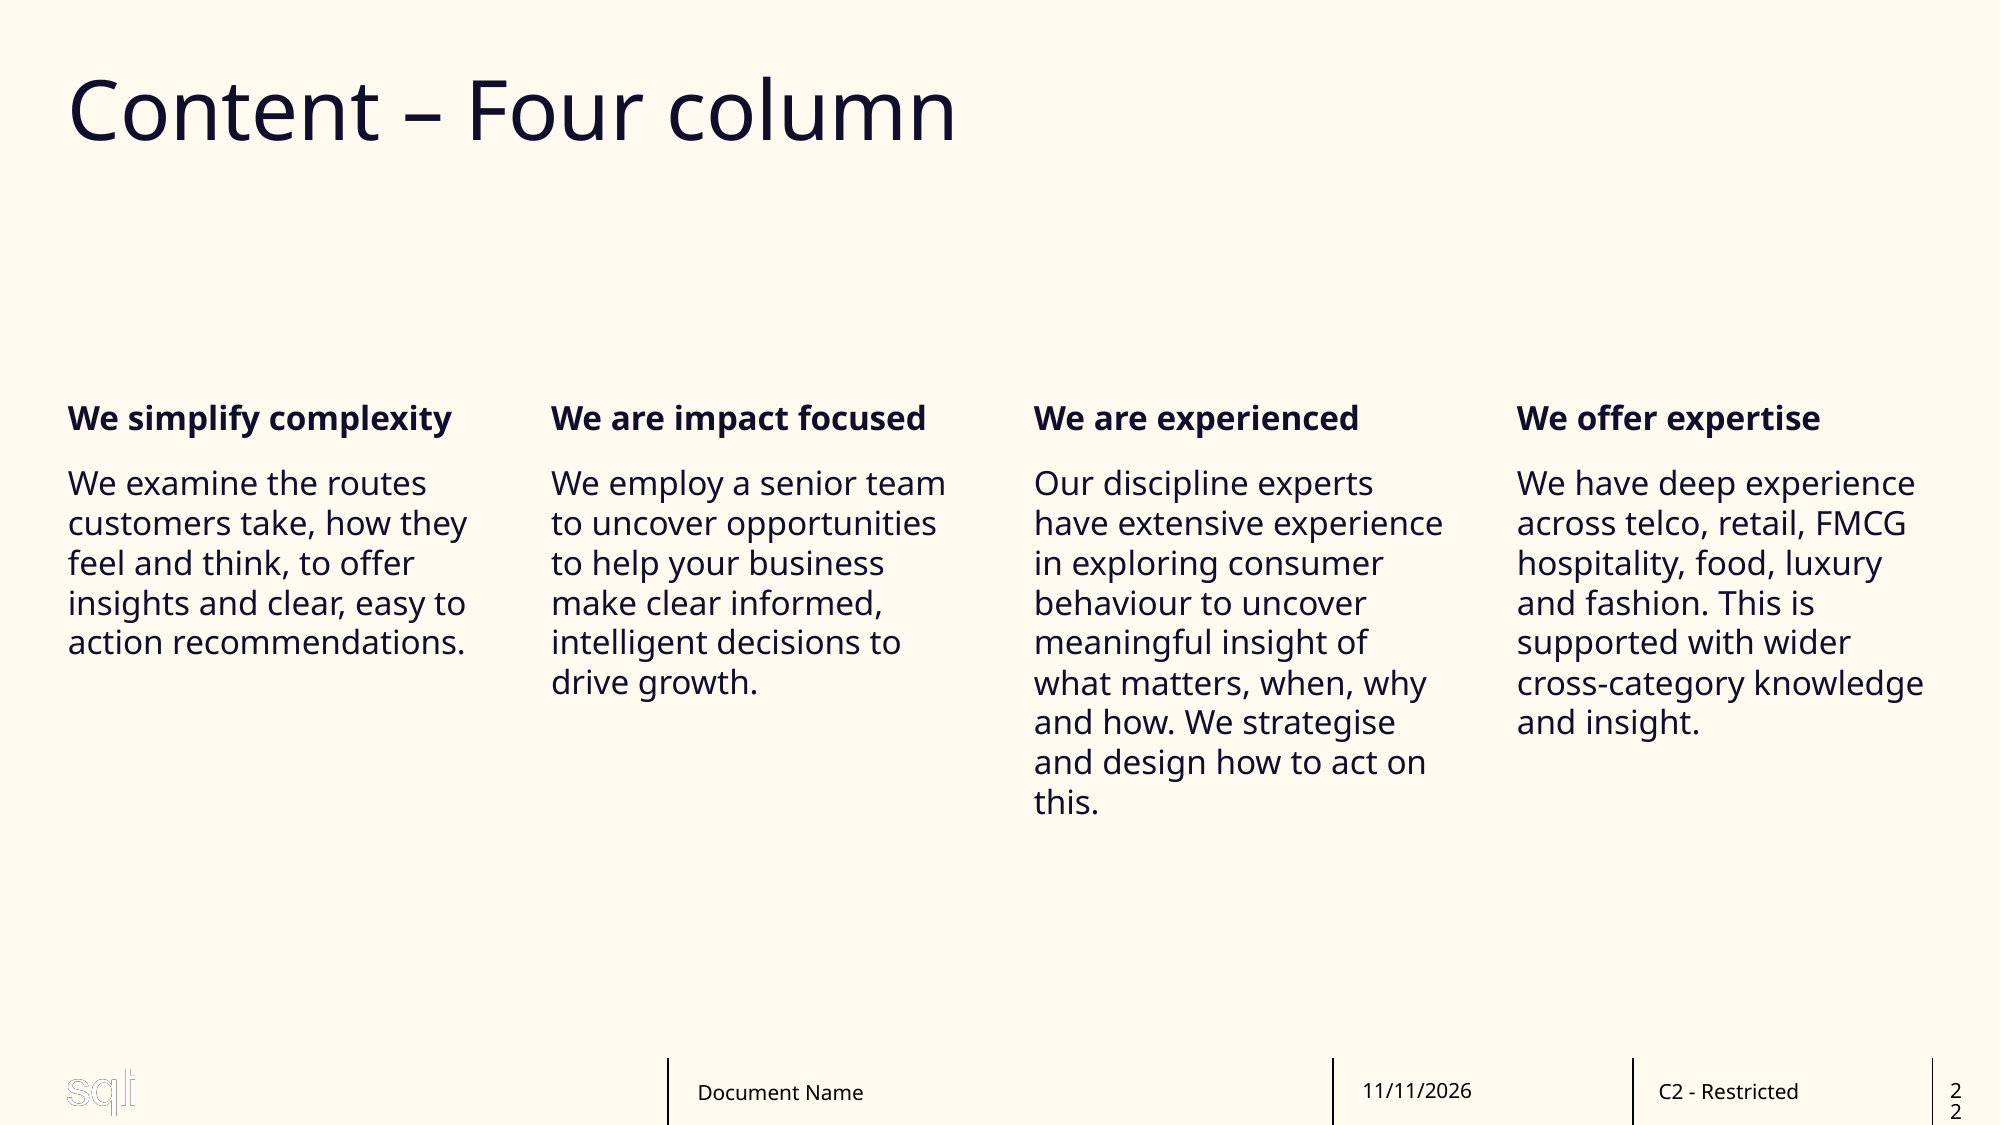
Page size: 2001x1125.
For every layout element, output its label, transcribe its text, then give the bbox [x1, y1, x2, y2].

footer Document Name [667, 1058, 1333, 1125]
slide_number 22 [1932, 1058, 2000, 1125]
title Content – Four column [67, 67, 1932, 316]
list We are experienced Our discipline experts have extensive experience in exploring consumer behaviour to uncover meaningful insight of what matters, when, why and how. We strategise and design how to act on this. [1033, 397, 1449, 1017]
list We simplify complexity We examine the routes customers take, how they feel and think, to offer insights and clear, easy to action recommendations. [67, 396, 484, 1017]
list We offer expertise We have deep experience across telco, retail, FMCG hospitality, food, luxury and fashion. This is supported with wider cross-category knowledge and insight. [1516, 397, 1932, 1017]
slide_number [1333, 1058, 1632, 1125]
picture [67, 1069, 135, 1116]
list We are impact focused We employ a senior team to uncover opportunities to help your business make clear informed, intelligent decisions to drive growth. [551, 397, 967, 1016]
